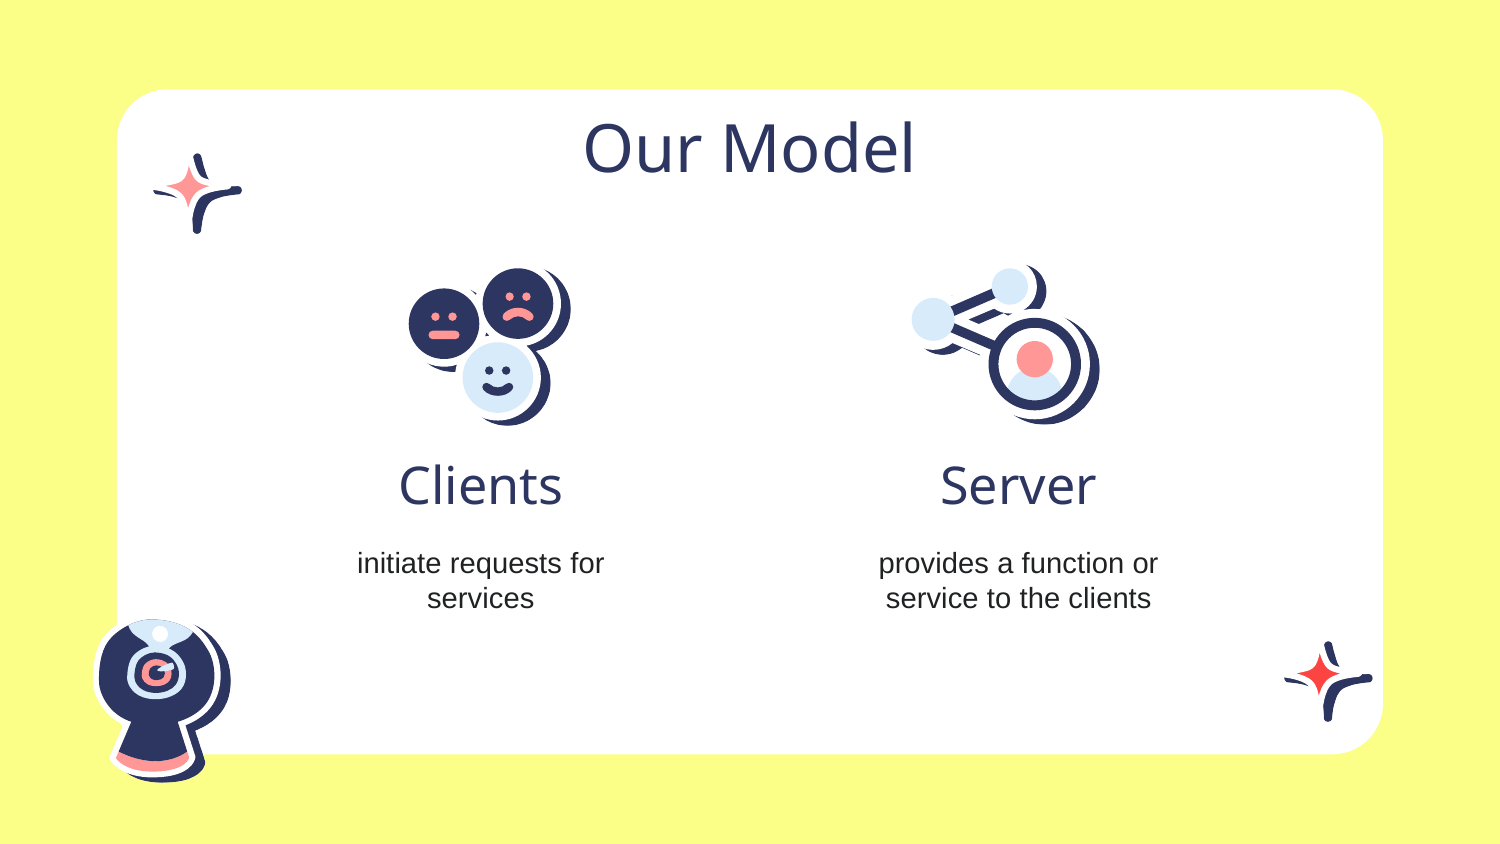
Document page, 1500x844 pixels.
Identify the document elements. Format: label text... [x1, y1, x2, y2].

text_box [94, 615, 223, 776]
subtitle Server [772, 449, 1266, 519]
subtitle provides a function or service to the clients [833, 522, 1205, 637]
subtitle Clients [234, 449, 728, 519]
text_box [902, 259, 1091, 420]
subtitle initiate requests for services [295, 522, 667, 637]
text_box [400, 260, 562, 421]
text_box [1278, 639, 1360, 713]
title Our Model [116, 89, 1383, 204]
text_box [147, 151, 229, 226]
